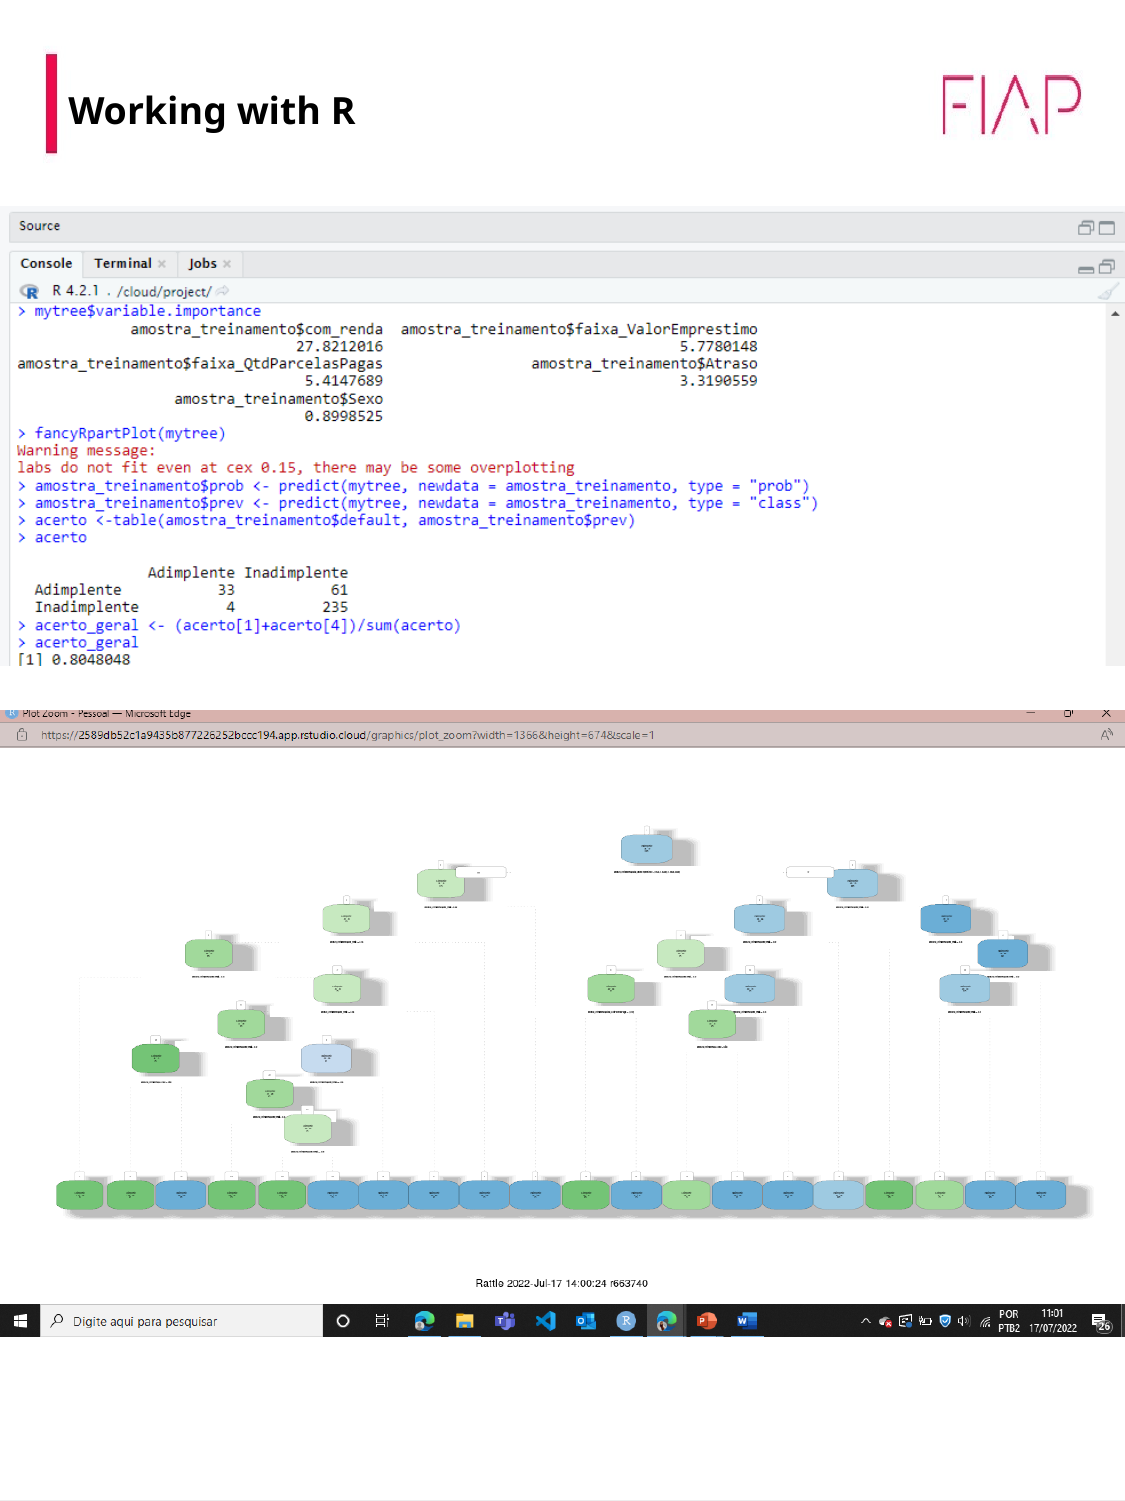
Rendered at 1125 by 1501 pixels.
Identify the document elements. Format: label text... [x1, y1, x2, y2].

title Working with R [53, 61, 916, 163]
picture [0, 0, 1125, 1501]
